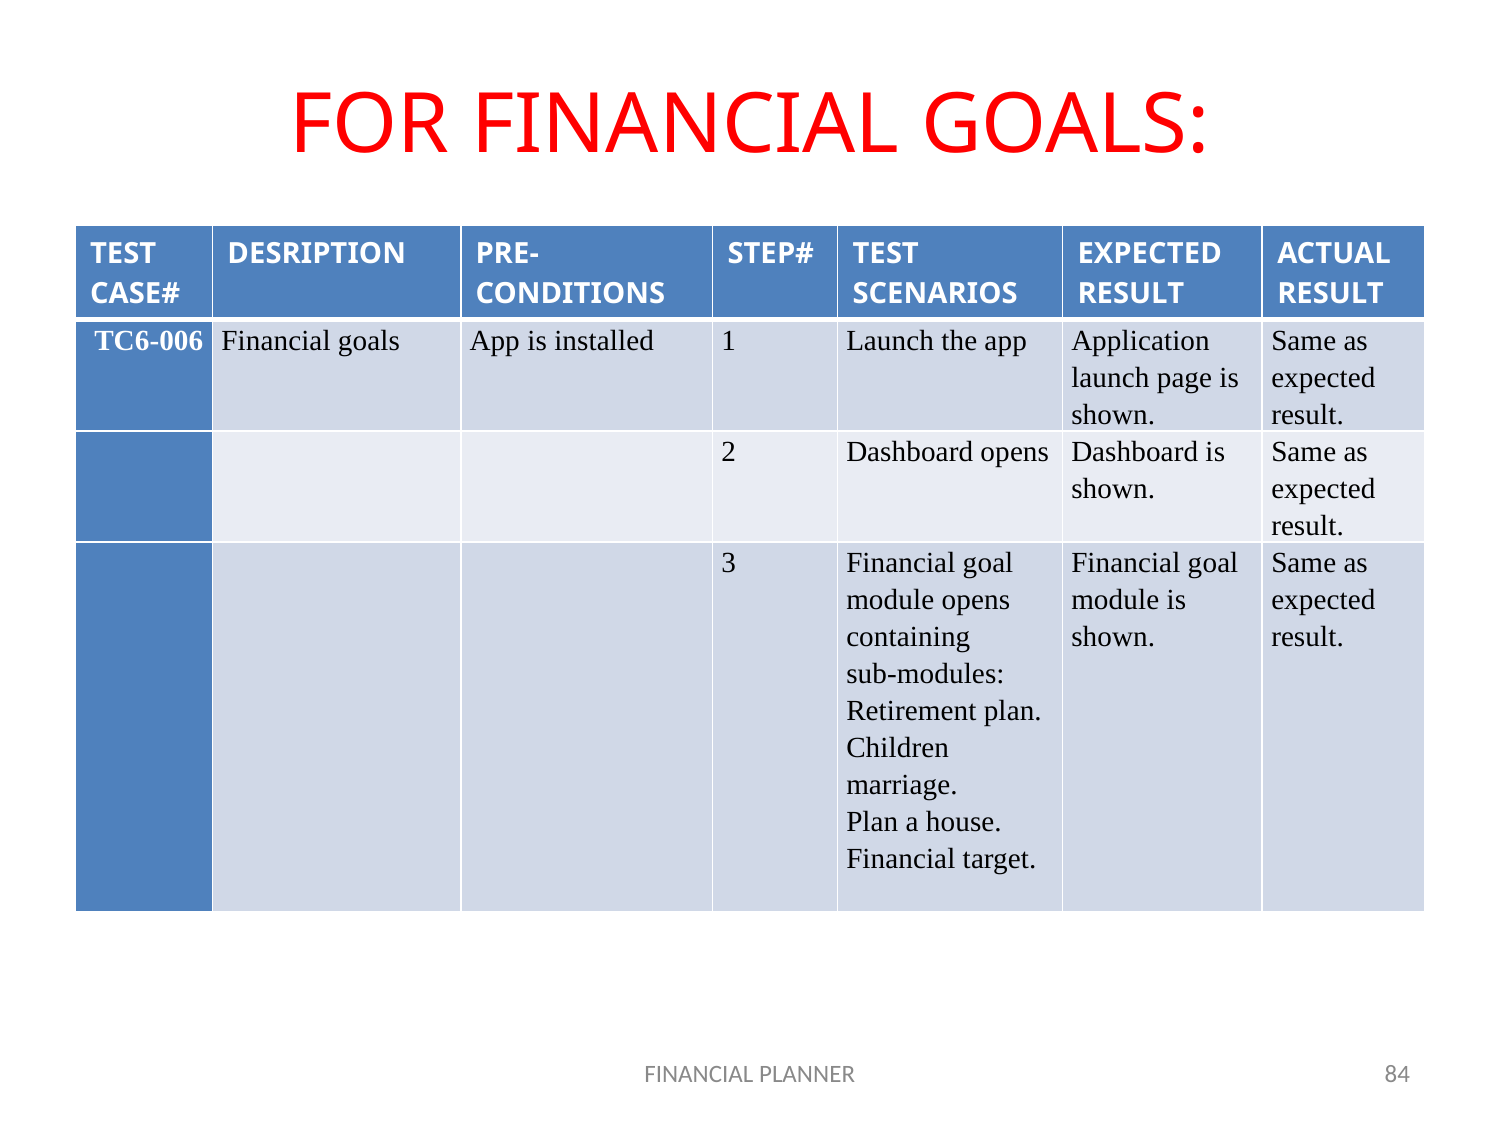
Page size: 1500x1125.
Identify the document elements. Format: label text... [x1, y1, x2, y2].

title FOR FINANCIAL GOALS: [75, 24, 1425, 213]
table_cell Financial goal module opens containing sub-modules: Retirement plan. Children marriage. Plan a house. Financial target. [838, 543, 1062, 911]
table_cell Same as expected result. [1263, 322, 1424, 430]
table_cell [213, 543, 460, 911]
table_cell Same as expected result. [1263, 432, 1424, 541]
table_header DESRIPTION [213, 226, 460, 317]
table_cell Application launch page is shown. [1063, 322, 1261, 430]
table_cell Dashboard is shown. [1063, 432, 1261, 541]
table_header EXPECTED RESULT [1063, 226, 1261, 317]
table_cell Financial goals [213, 322, 460, 430]
table_cell Financial goal module is shown. [1063, 543, 1261, 911]
footer FINANCIAL PLANNER [512, 1042, 988, 1103]
table_cell [462, 432, 712, 541]
table_header ACTUAL RESULT [1263, 226, 1424, 317]
table_cell Launch the app [838, 322, 1062, 430]
table_header STEP# [713, 226, 837, 317]
table_cell App is installed [462, 322, 712, 430]
table_cell TC6-006 [76, 322, 212, 430]
table_header TEST SCENARIOS [838, 226, 1062, 317]
table_header TEST CASE# [76, 226, 212, 317]
table_cell Dashboard opens [838, 432, 1062, 541]
slide_number 84 [1074, 1042, 1425, 1103]
table_cell 2 [713, 432, 837, 541]
table_cell 1 [713, 322, 837, 430]
table_cell [462, 543, 712, 911]
table_cell [76, 432, 212, 541]
table_cell [213, 432, 460, 541]
table_cell [76, 543, 212, 911]
table_cell 3 [713, 543, 837, 911]
table_header PRE-CONDITIONS [462, 226, 712, 317]
table_cell Same as expected result. [1263, 543, 1424, 911]
